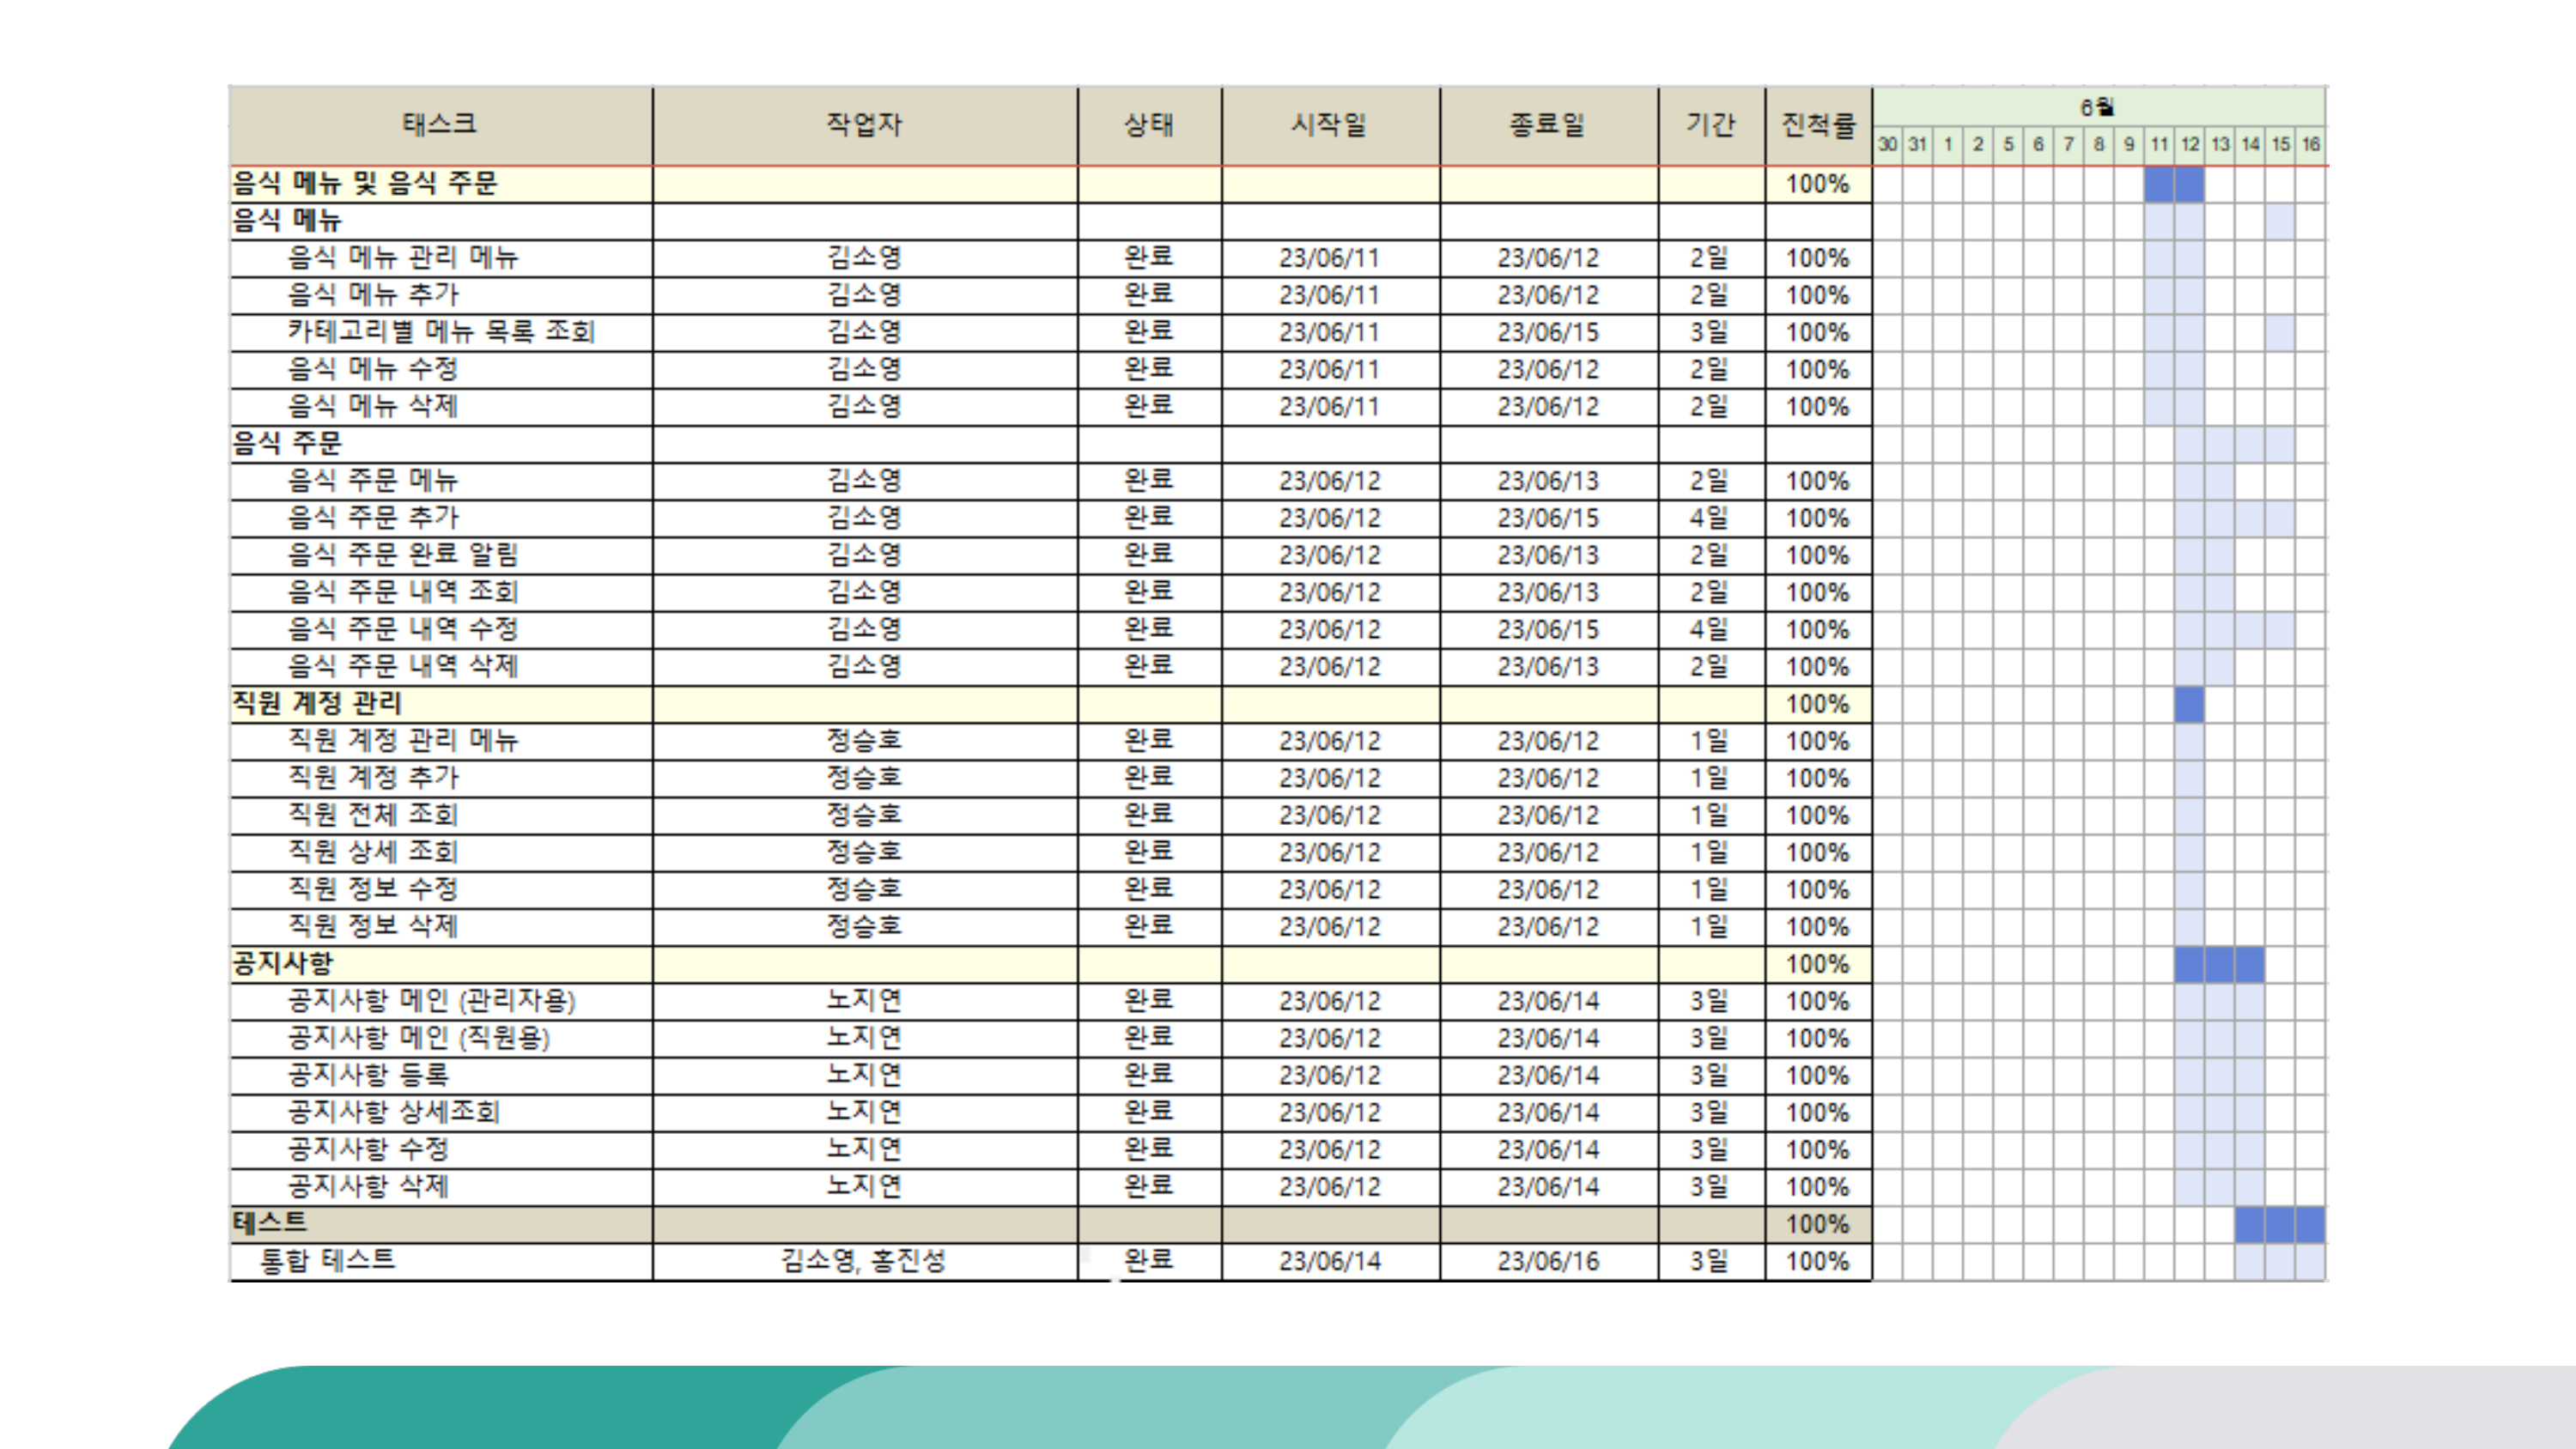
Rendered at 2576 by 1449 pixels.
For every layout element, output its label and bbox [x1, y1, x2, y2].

text_box [145, 1366, 2576, 1449]
picture [228, 84, 2330, 1282]
